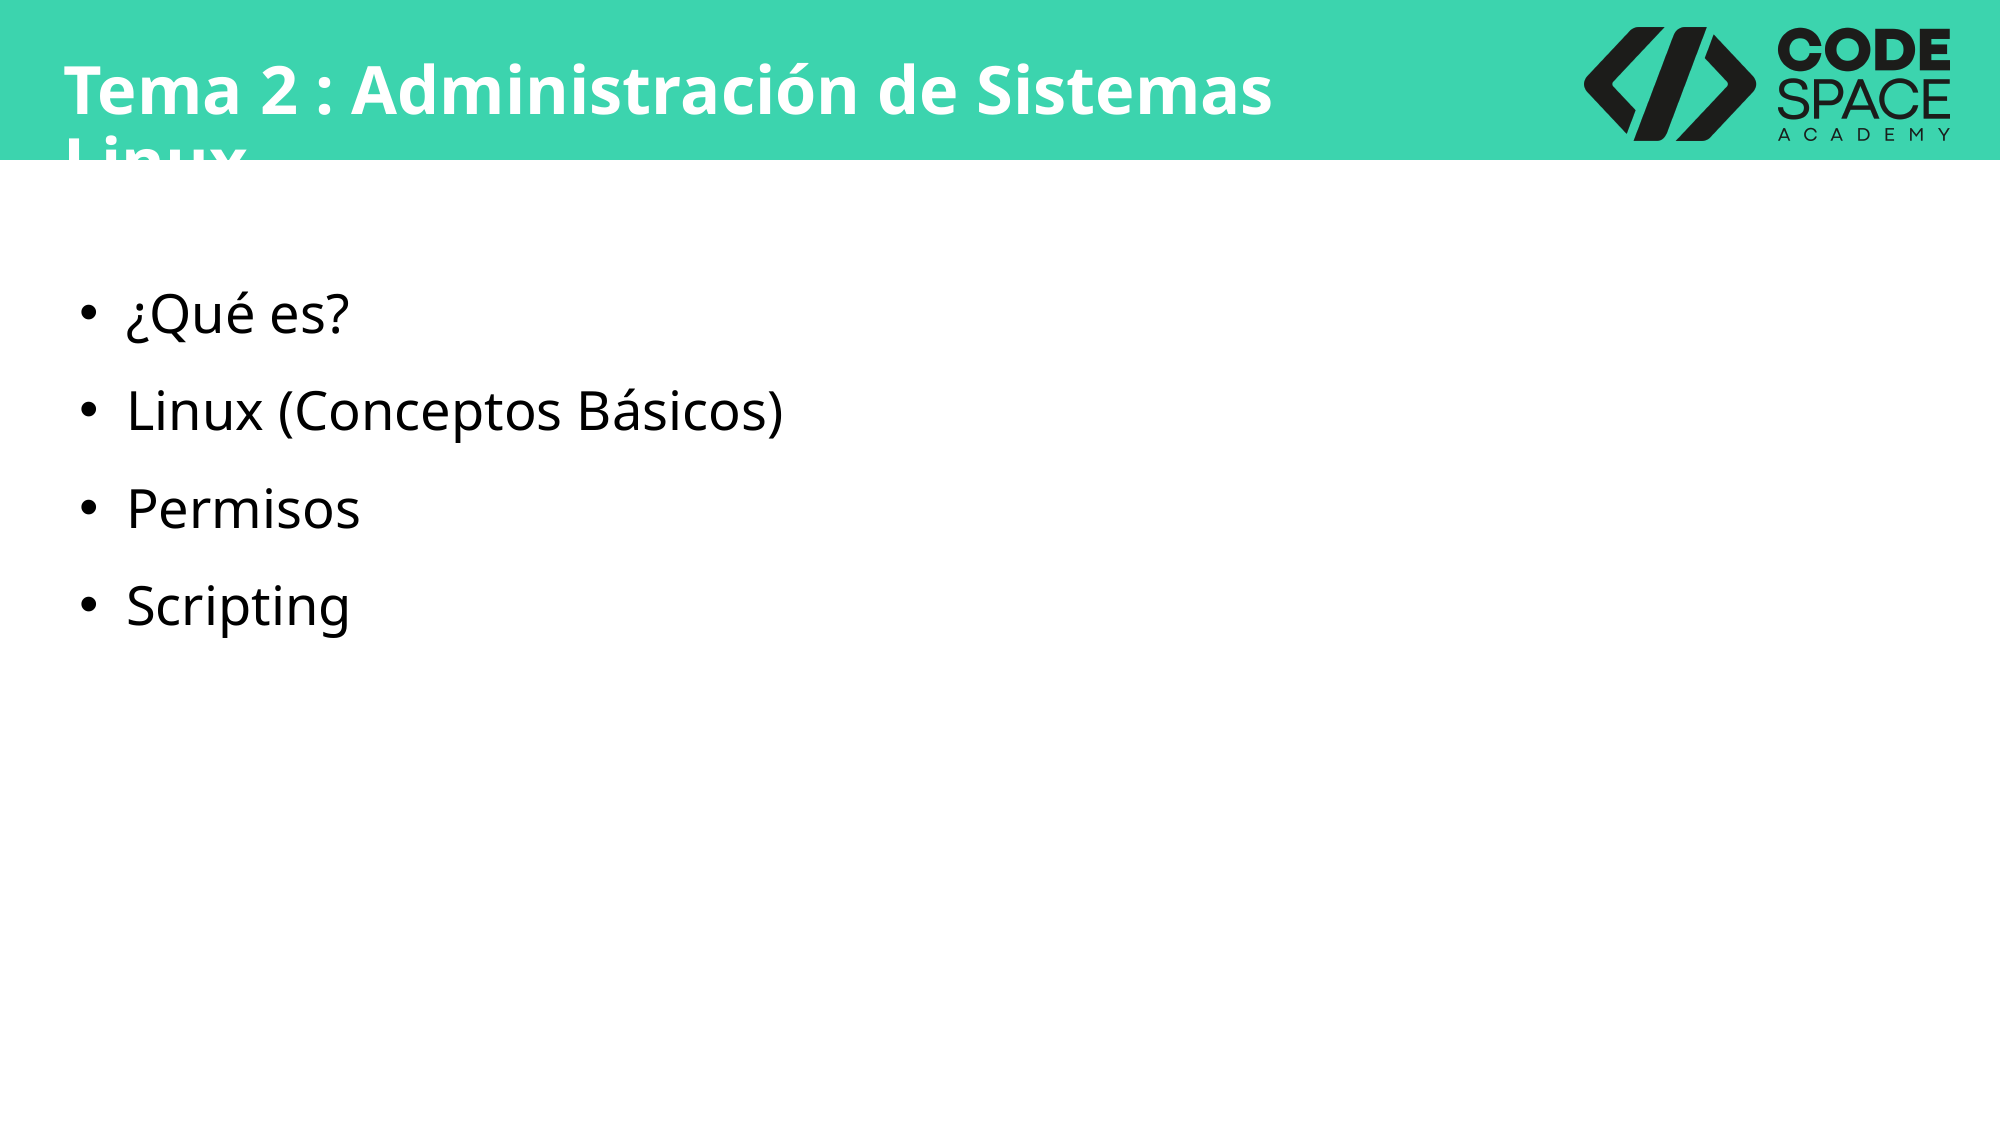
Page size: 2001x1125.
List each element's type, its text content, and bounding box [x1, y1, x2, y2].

text_box ¿Qué es? Linux (Conceptos Básicos) Permisos Scripting [59, 226, 1941, 1084]
text_box [0, 0, 2000, 160]
text_box Tema 2 : Administración de Sistemas Linux [43, 36, 1458, 132]
picture [1584, 27, 1950, 141]
